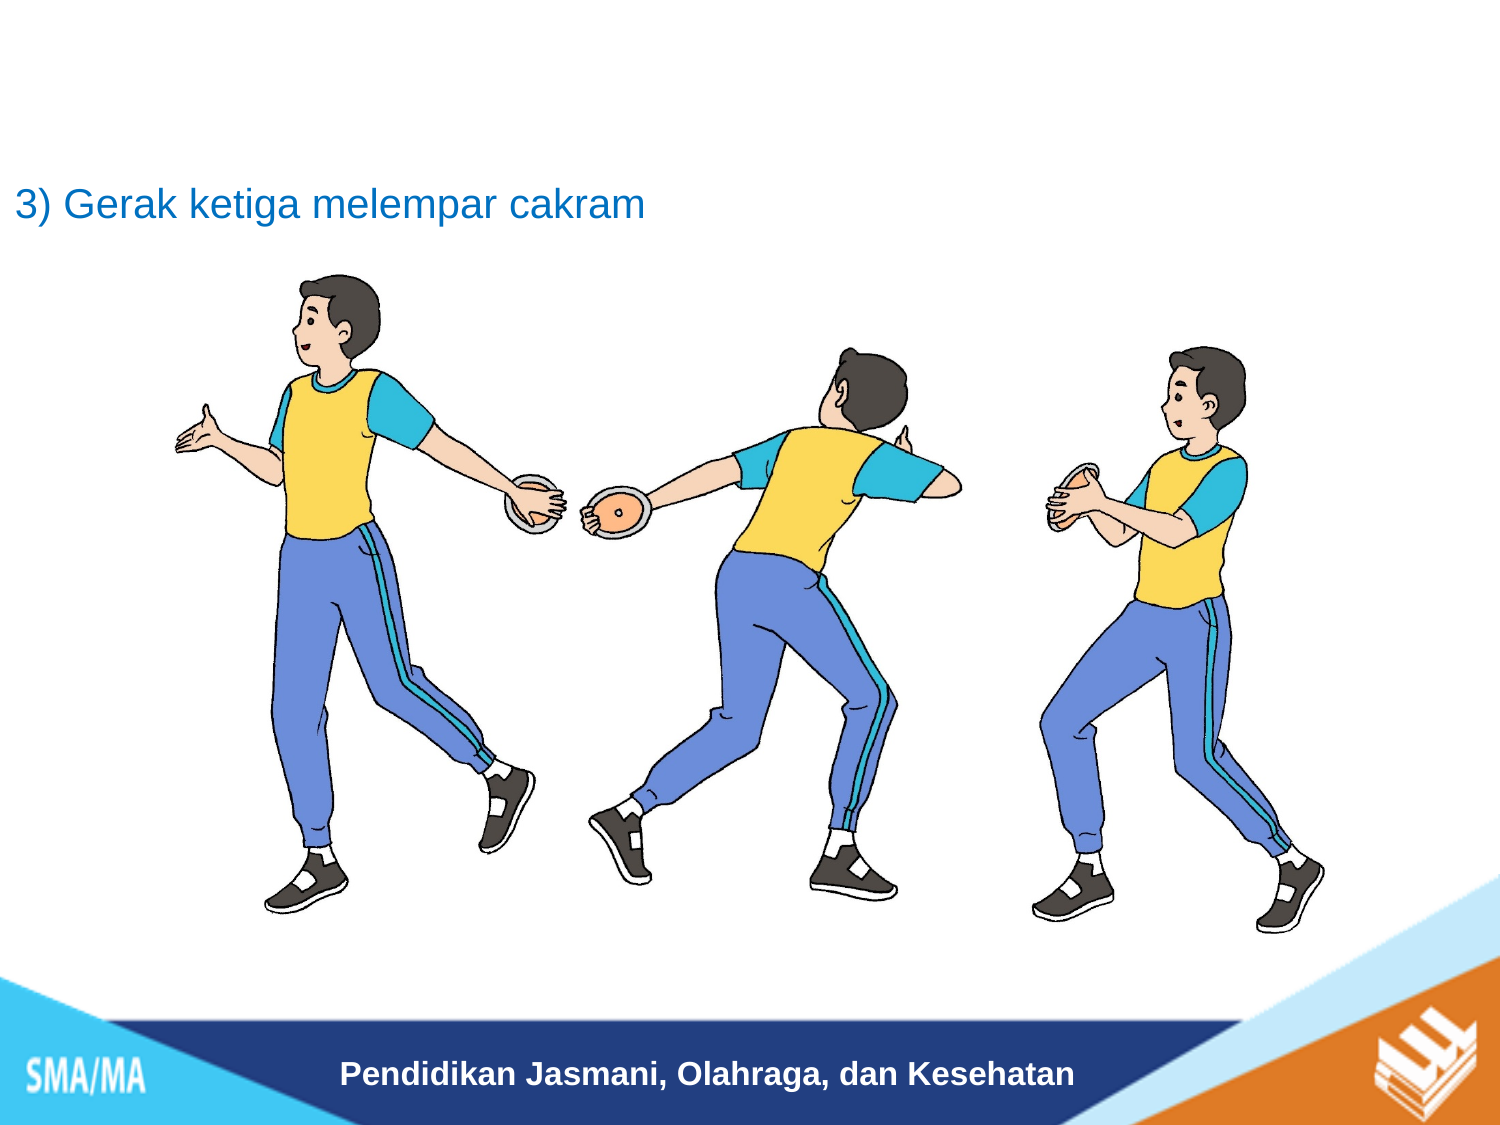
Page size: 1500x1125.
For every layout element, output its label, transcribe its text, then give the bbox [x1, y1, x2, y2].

picture [0, 274, 1500, 1125]
text_box 3) Gerak ketiga melempar cakram [0, 162, 752, 241]
